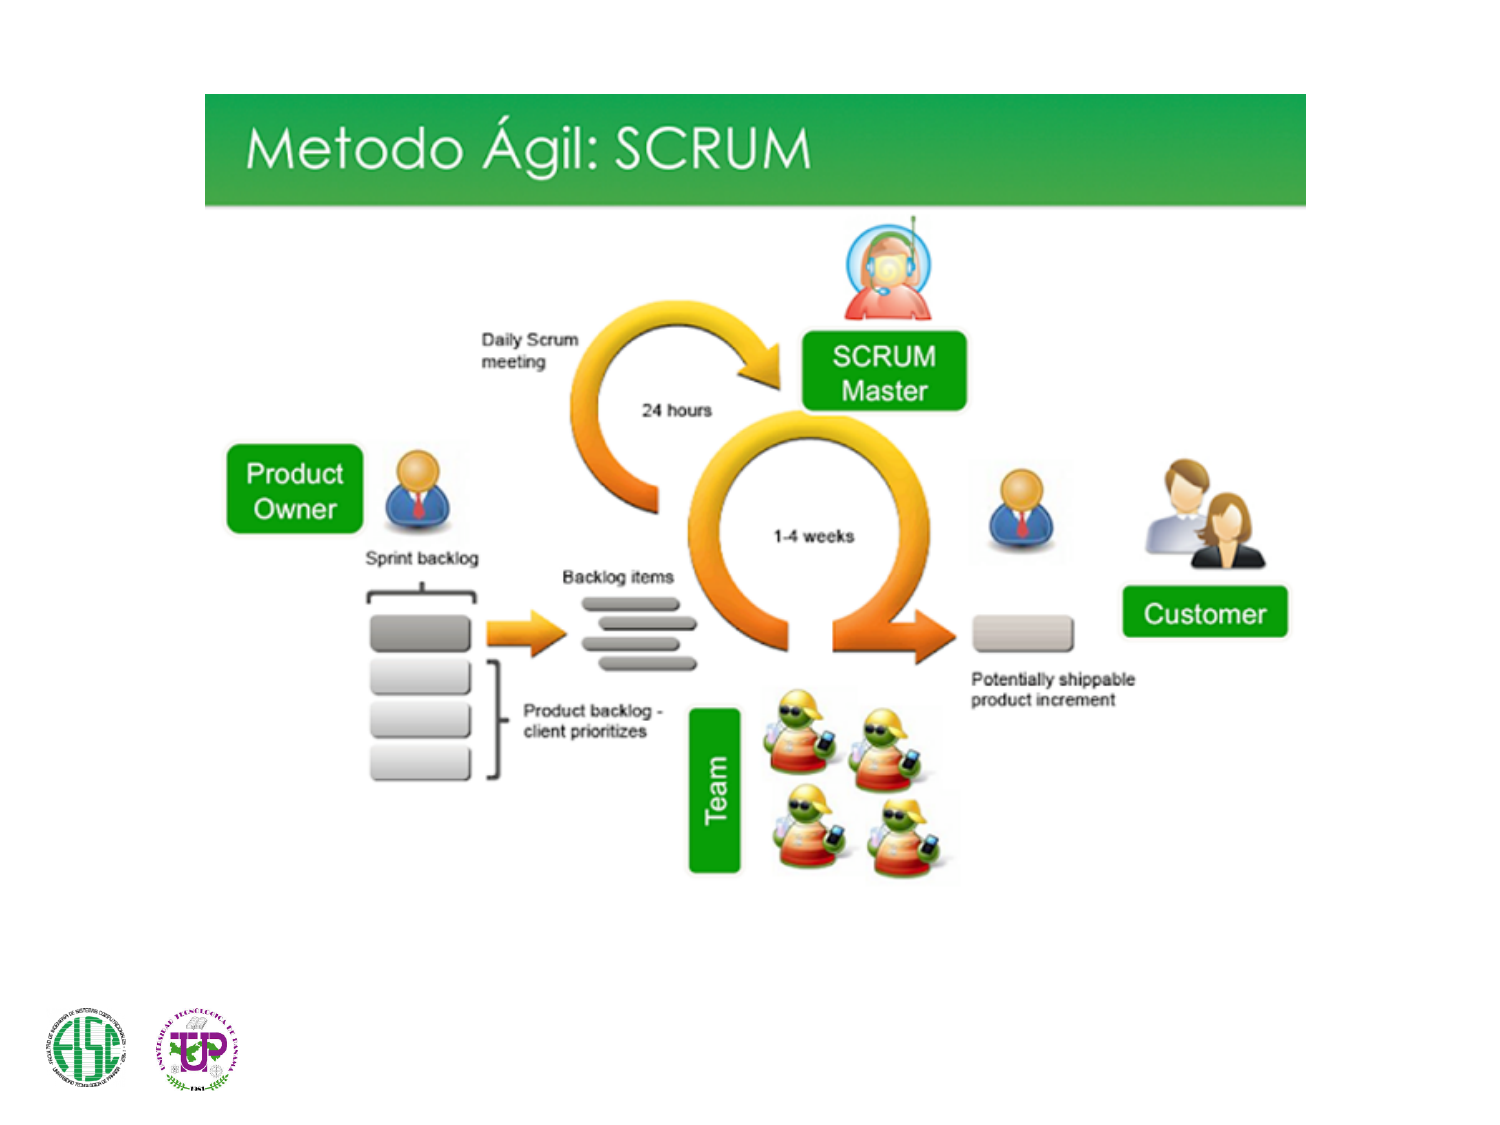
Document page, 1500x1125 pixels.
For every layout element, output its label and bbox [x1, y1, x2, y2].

picture [156, 1008, 238, 1091]
picture [46, 1008, 126, 1087]
picture [205, 93, 1306, 906]
